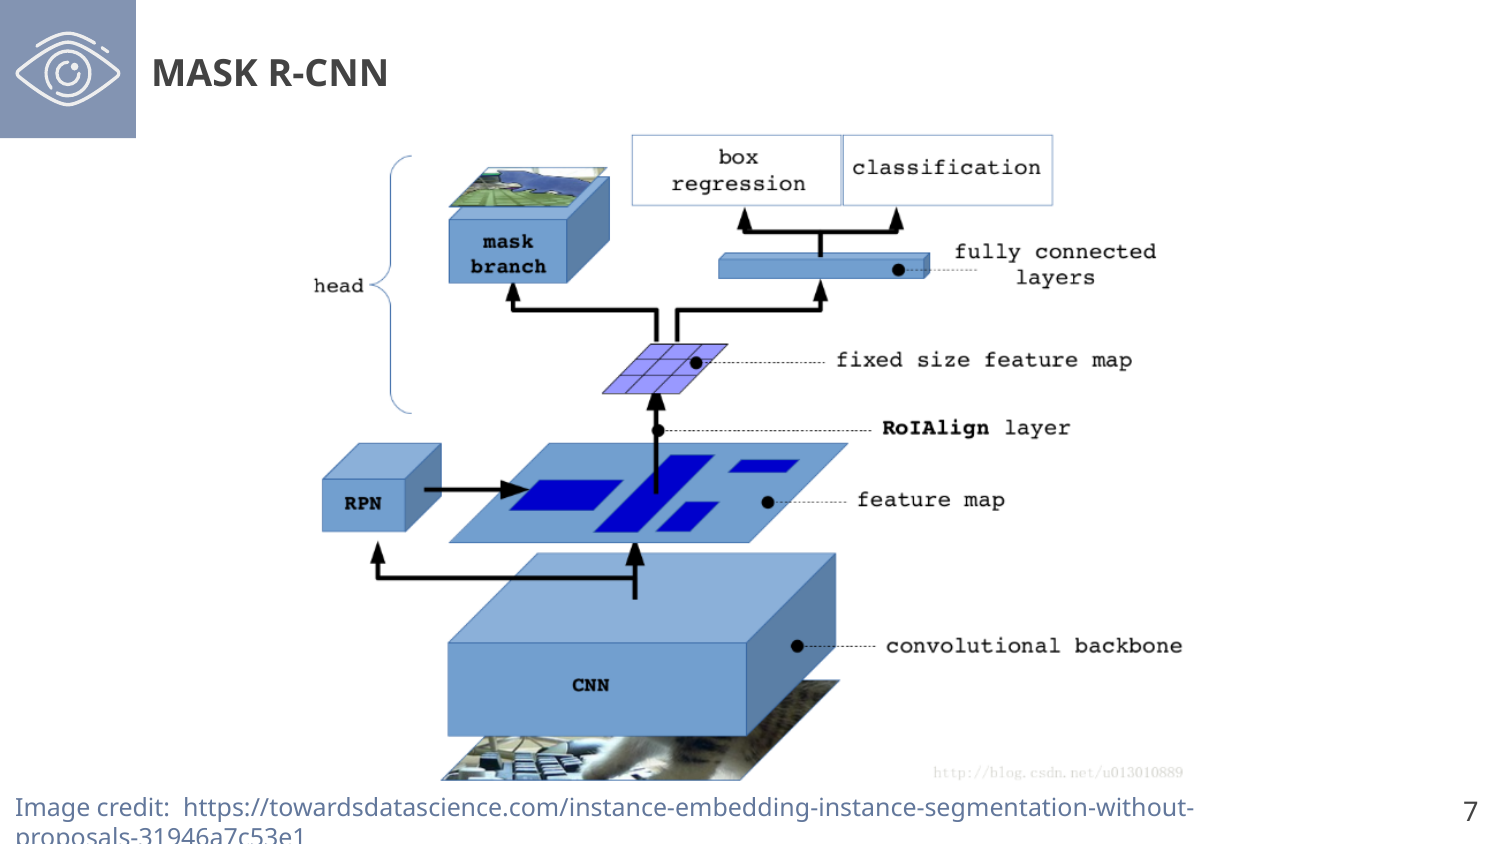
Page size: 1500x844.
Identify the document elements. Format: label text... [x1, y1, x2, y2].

text_box Image credit: https://towardsdatascience.com/instance-embedding-instance-segmentation-without-proposals-31946a7c53e1 [0, 776, 1333, 844]
text_box [0, 0, 136, 139]
title MASK R-CNN [136, 34, 818, 104]
picture [268, 106, 1232, 797]
slide_number ‹#› [1403, 779, 1494, 844]
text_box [15, 31, 121, 107]
